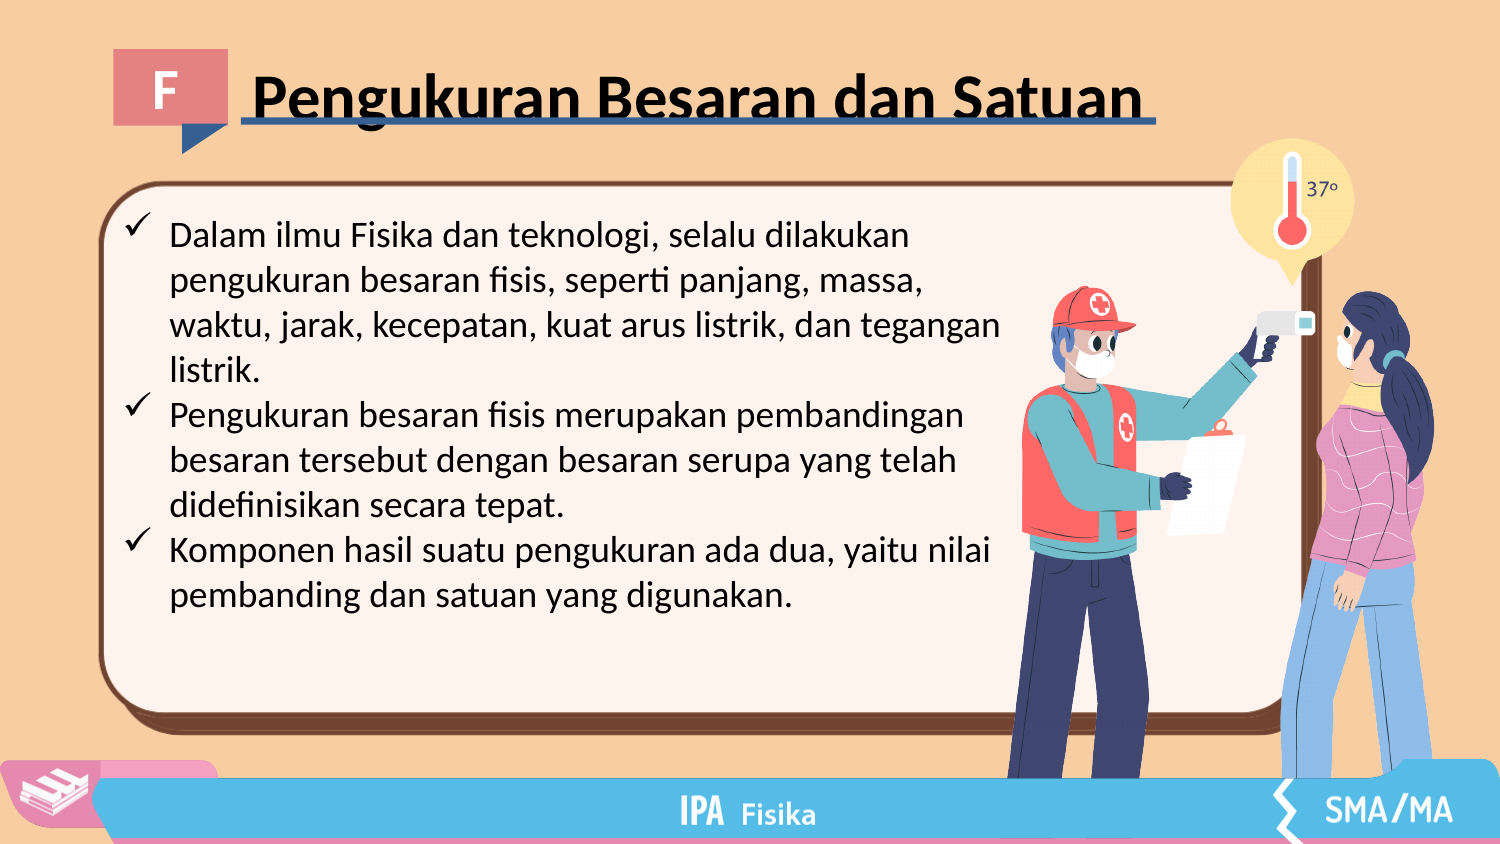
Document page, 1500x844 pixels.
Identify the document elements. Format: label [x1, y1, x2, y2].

picture [0, 138, 1500, 844]
text_box [113, 23, 1487, 155]
